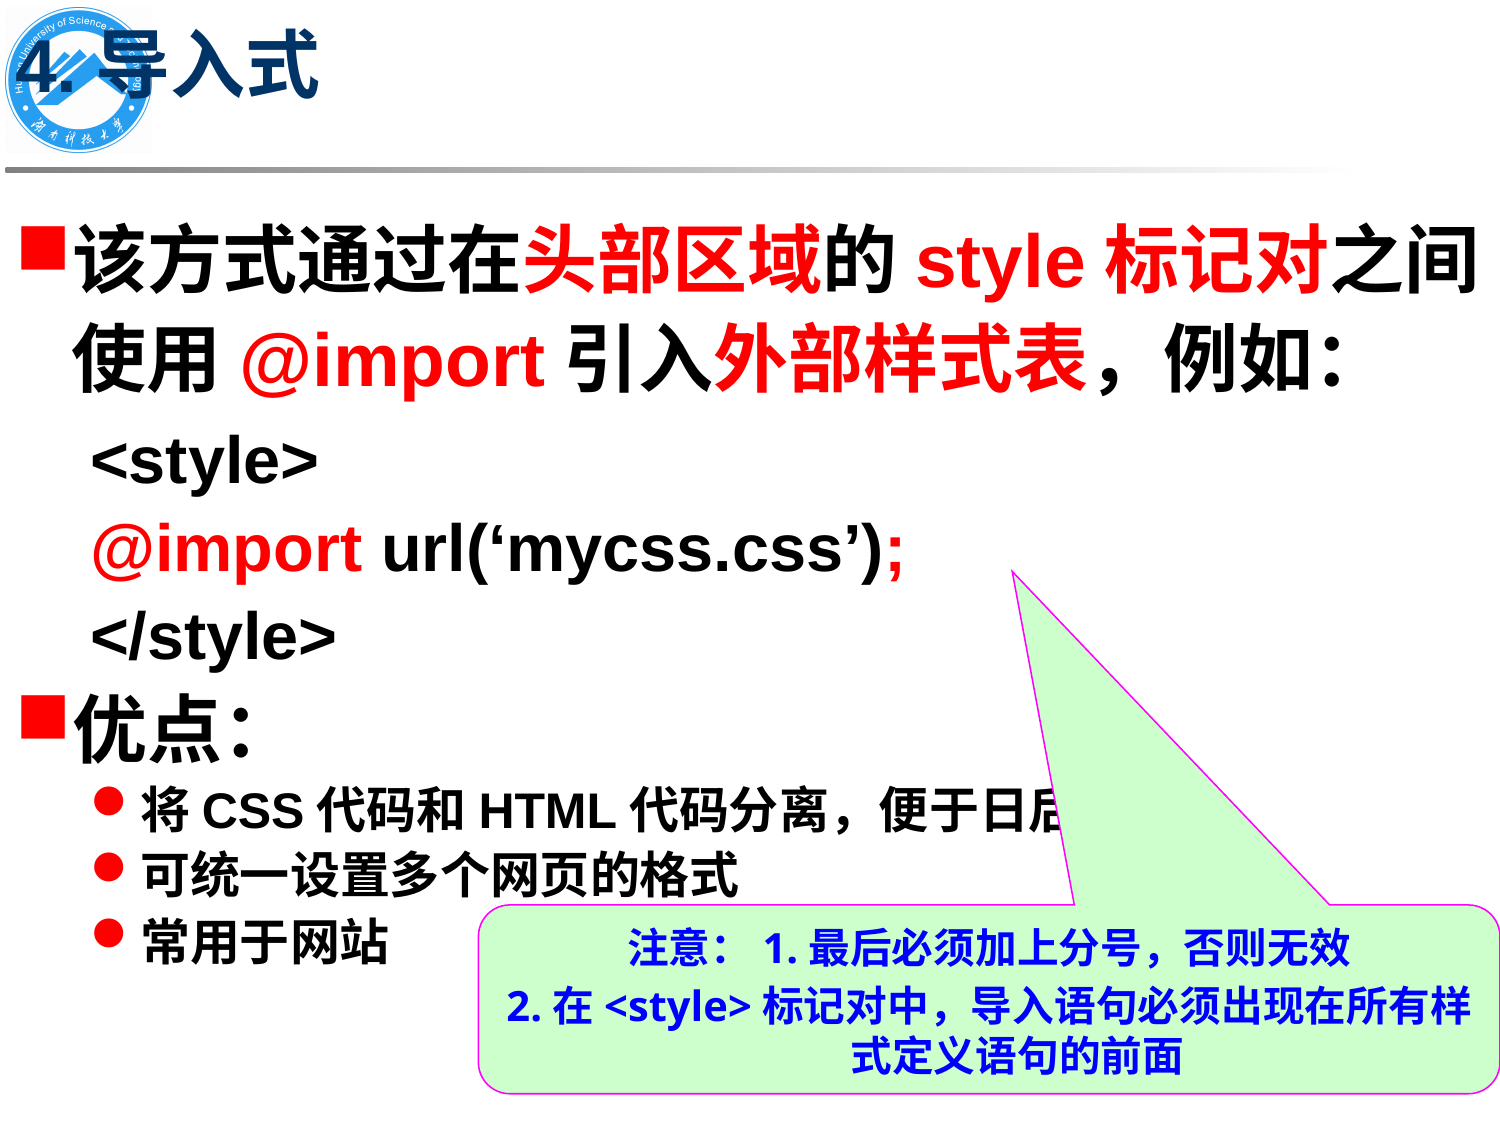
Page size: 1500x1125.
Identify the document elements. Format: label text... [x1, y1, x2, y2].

text_box 注意：1.最后必须加上分号，否则无效 2.在<style>标记对中，导入语句必须出现在所有样式定义语句的前面 [478, 571, 1500, 1094]
title 4.导入式 [0, 0, 1500, 125]
picture [5, 125, 152, 153]
list 该方式通过在头部区域的style标记对之间使用@import引入外部样式表，例如： <style> @import url(‘mycss.css’); </style> 优点： 将CSS代码和HTML代码分离，便于日后的维护 可统一设置多个网页的格式 常用于网站 [0, 196, 1500, 1125]
